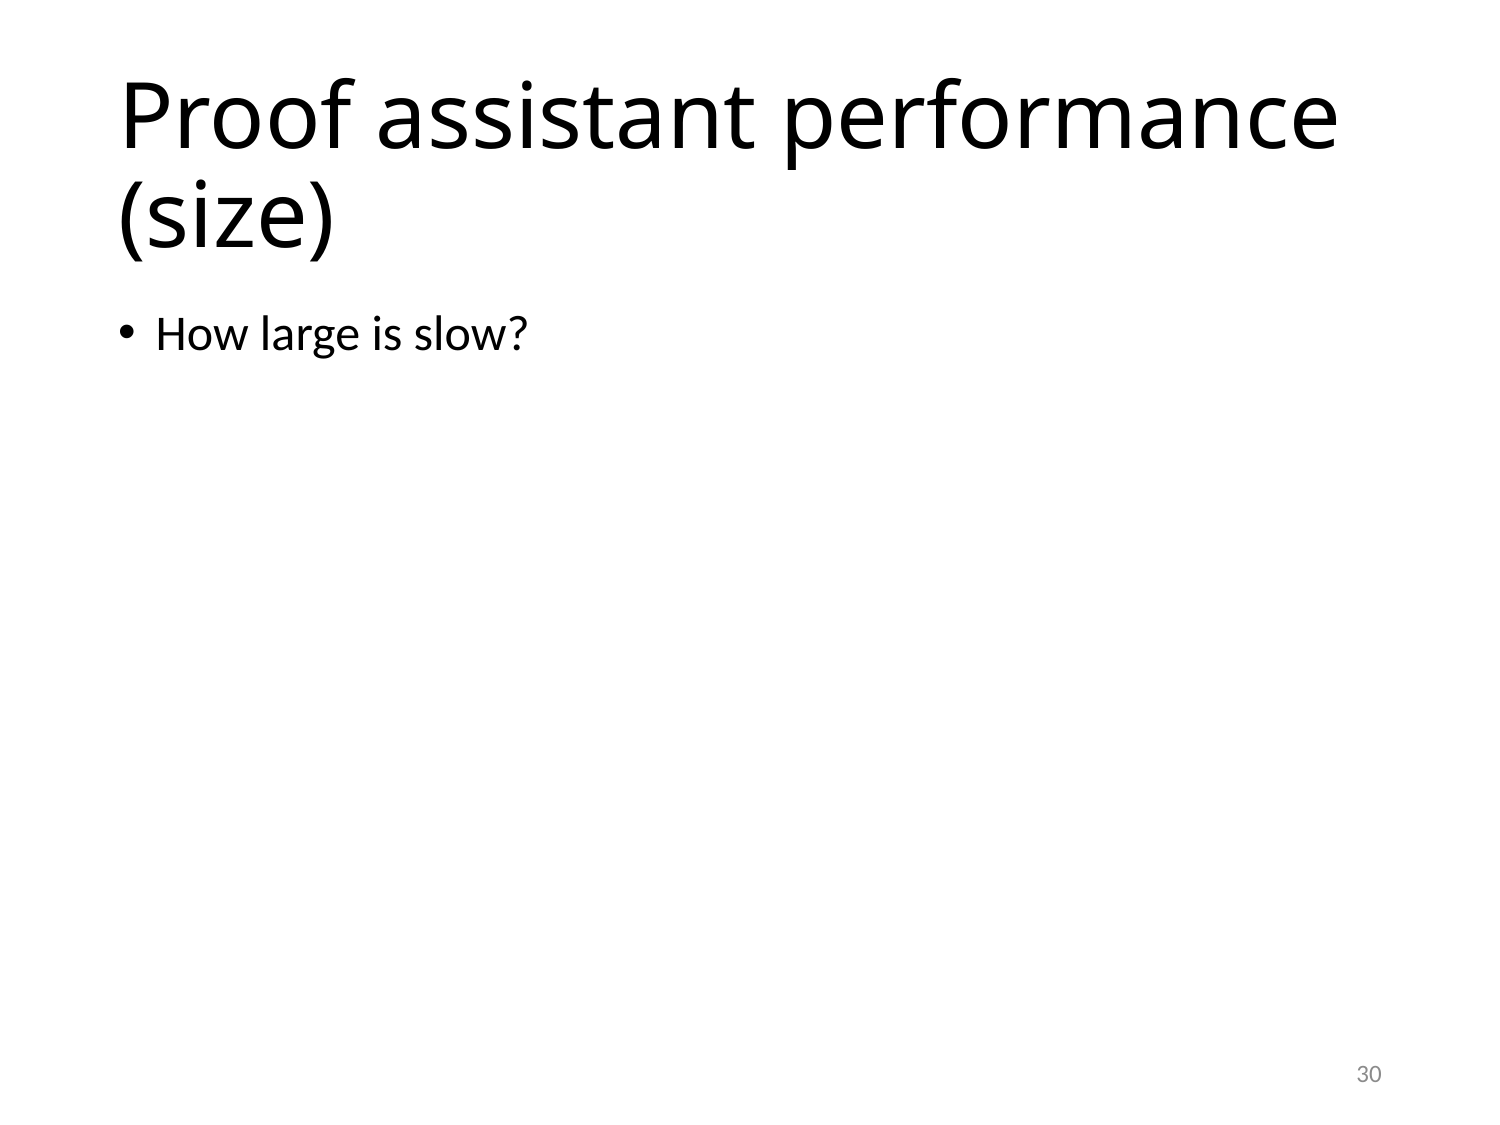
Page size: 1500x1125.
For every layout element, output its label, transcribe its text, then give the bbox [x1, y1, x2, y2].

title Proof assistant performance (size) [103, 59, 1500, 278]
list How large is slow? [103, 299, 1397, 1014]
slide_number 30 [1059, 1042, 1397, 1103]
